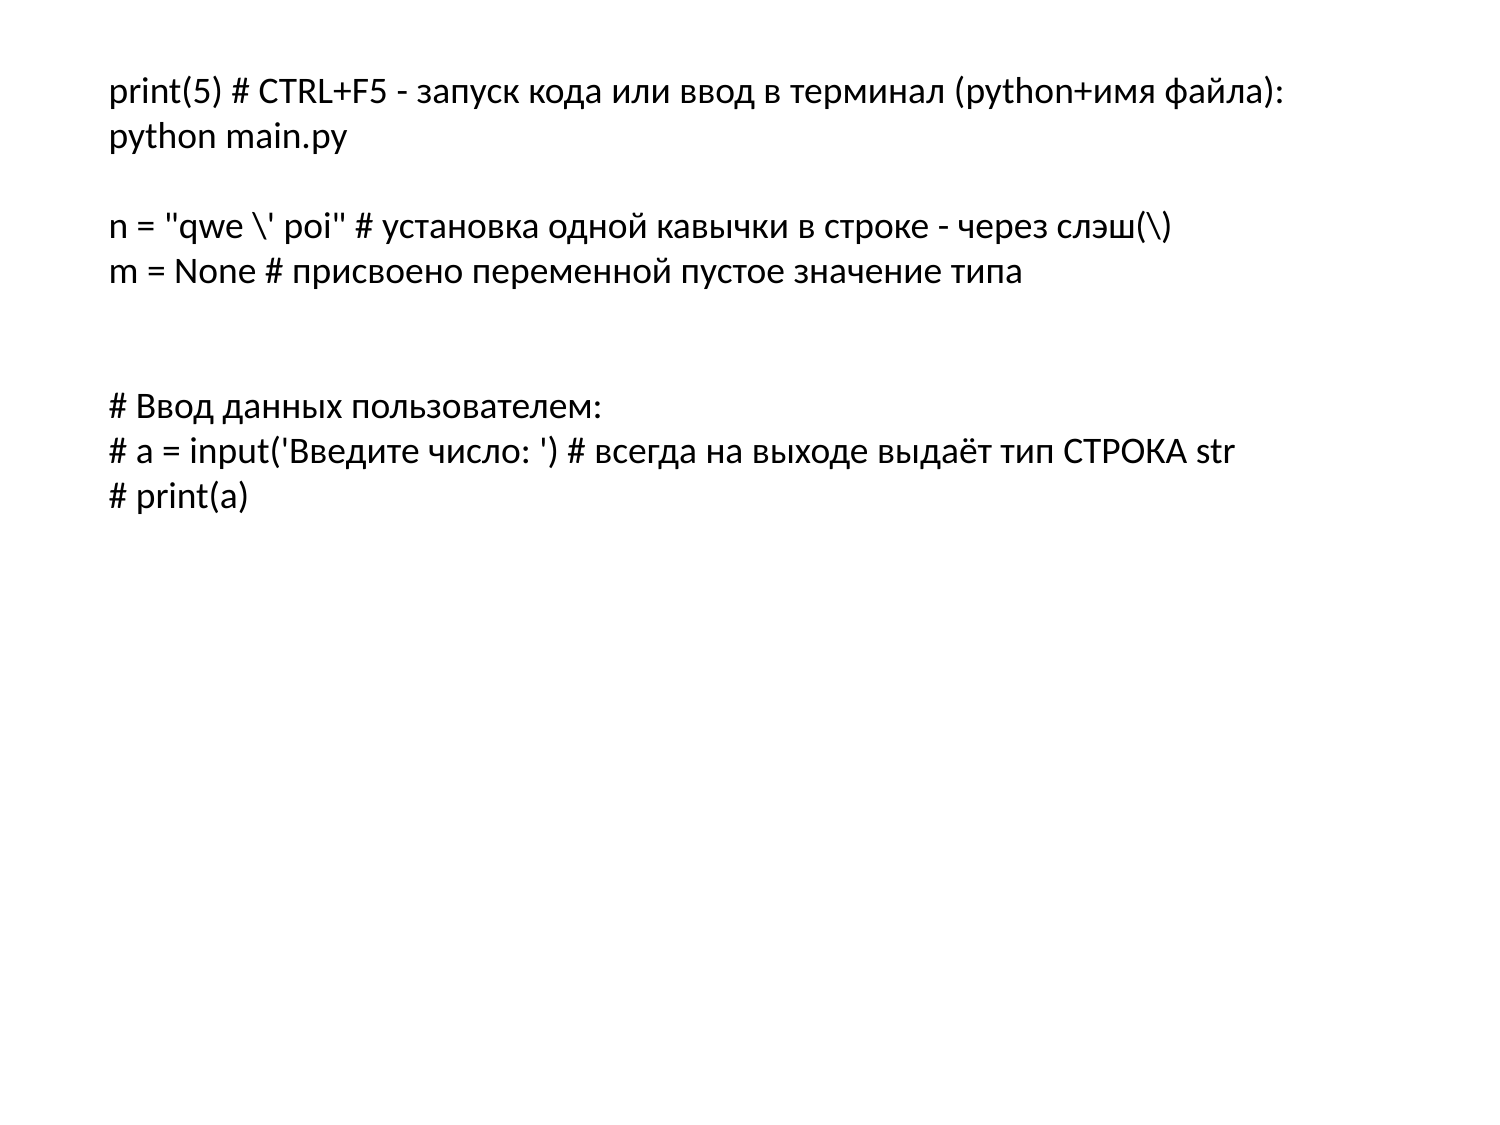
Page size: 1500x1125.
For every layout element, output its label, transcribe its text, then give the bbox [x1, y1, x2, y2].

text_box print(5) # CTRL+F5 - запуск кода или ввод в терминал (python+имя файла): python main.py n = "qwe \' poi" # установка одной кавычки в строке - через слэш(\) m = None # присвоено переменной пустое значение типа # Ввод данных пользователем: # a = input('Введите число: ') # всегда на выходе выдаёт тип СТРОКА str # print(a) [93, 58, 1395, 524]
